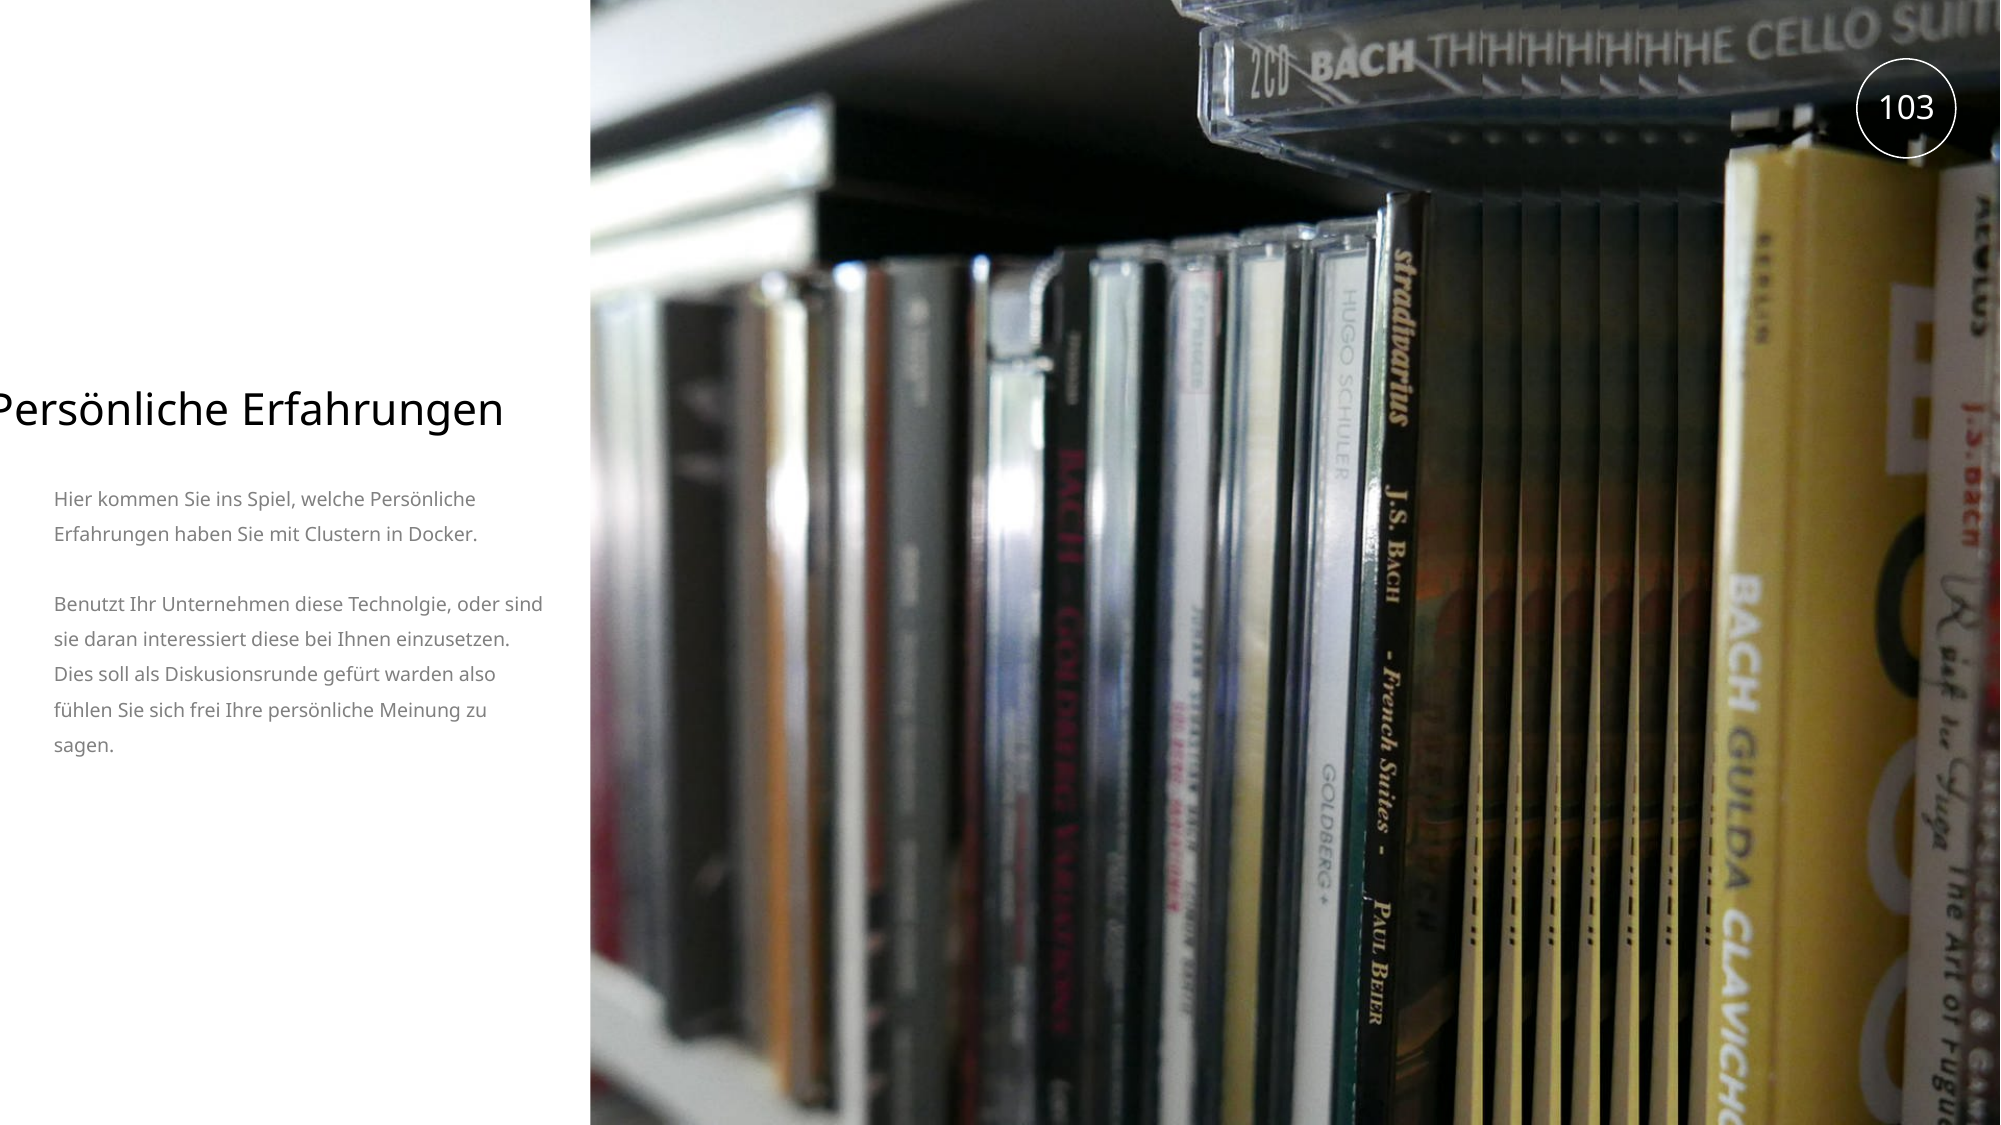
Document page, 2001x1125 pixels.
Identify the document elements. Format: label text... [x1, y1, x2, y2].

picture [590, 0, 2000, 1125]
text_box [1856, 58, 1956, 158]
text_box Persönliche Erfahrungen [0, 373, 521, 442]
text_box Hier kommen Sie ins Spiel, welche Persönliche Erfahrungen haben Sie mit Clustern in Docker. Benutzt Ihr Unternehmen diese Technolgie, oder sind sie daran interessiert diese bei Ihnen einzusetzen. Dies soll als Diskusionsrunde gefürt warden also fühlen Sie sich frei Ihre persönliche Meinung zu sagen. [39, 467, 559, 764]
